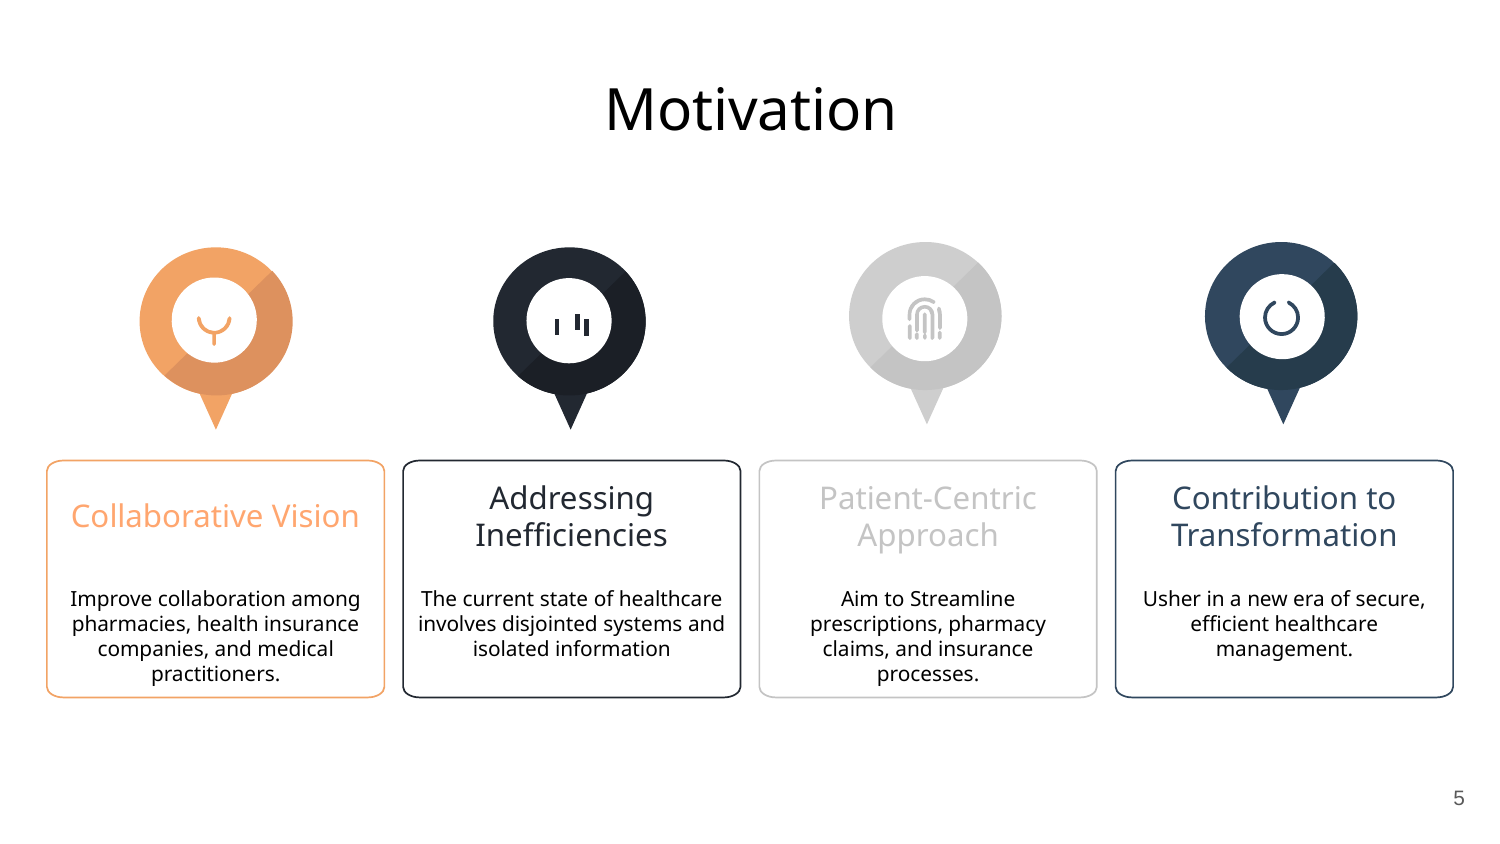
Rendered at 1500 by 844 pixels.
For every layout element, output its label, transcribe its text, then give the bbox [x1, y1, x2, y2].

text_box Patient-Centric Approach [759, 460, 1097, 570]
text_box Addressing Inefficiencies [403, 460, 741, 570]
text_box The current state of healthcare involves disjointed systems and isolated information [403, 570, 741, 698]
slide_number 5 [1389, 764, 1480, 830]
text_box Collaborative Vision [46, 460, 385, 570]
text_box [490, 246, 654, 430]
text_box Aim to Streamline prescriptions, pharmacy claims, and insurance processes. [759, 570, 1097, 698]
text_box Motivation [117, 67, 1385, 147]
text_box Usher in a new era of secure, efficient healthcare management. [1115, 570, 1454, 698]
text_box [1203, 241, 1366, 425]
text_box Contribution to Transformation [1115, 460, 1454, 570]
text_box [846, 241, 1010, 425]
text_box Improve collaboration among pharmacies, health insurance companies, and medical practitioners. [46, 570, 385, 698]
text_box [131, 246, 301, 430]
